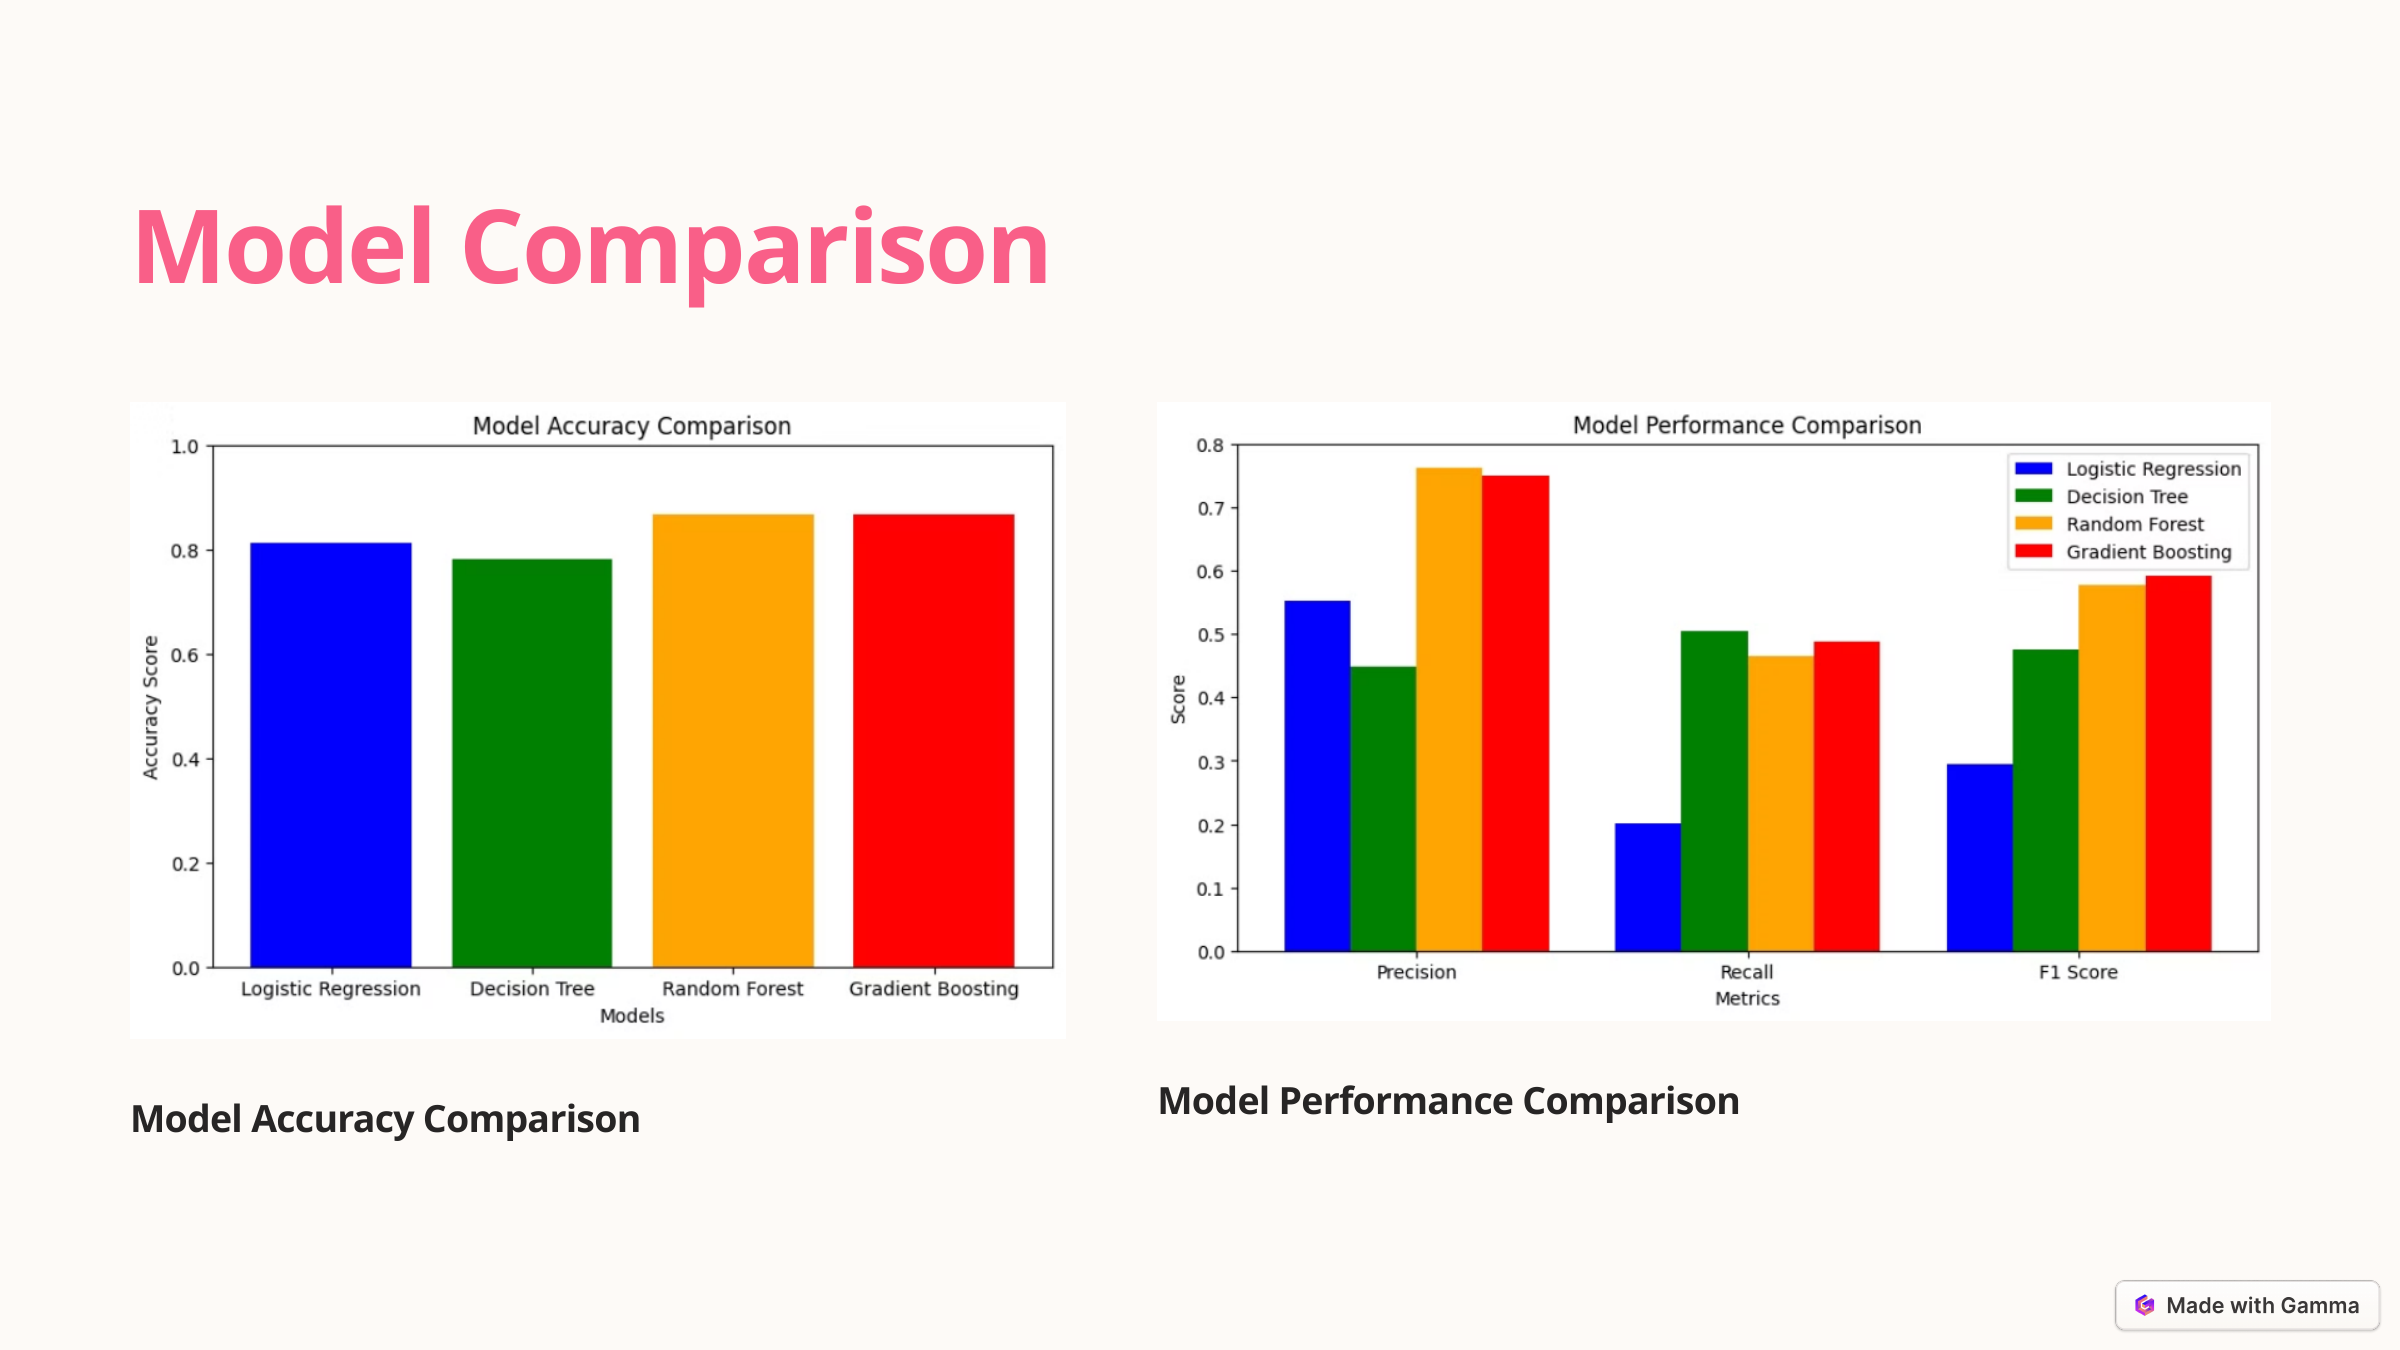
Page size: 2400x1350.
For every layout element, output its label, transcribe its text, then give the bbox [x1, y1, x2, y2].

picture [2106, 1271, 2389, 1339]
picture [1157, 402, 2271, 1021]
text_box Model Performance Comparison [1157, 1062, 2271, 1123]
text_box Model Comparison [130, 176, 1154, 305]
picture [130, 402, 1066, 1039]
text_box Model Accuracy Comparison [130, 1080, 1066, 1140]
